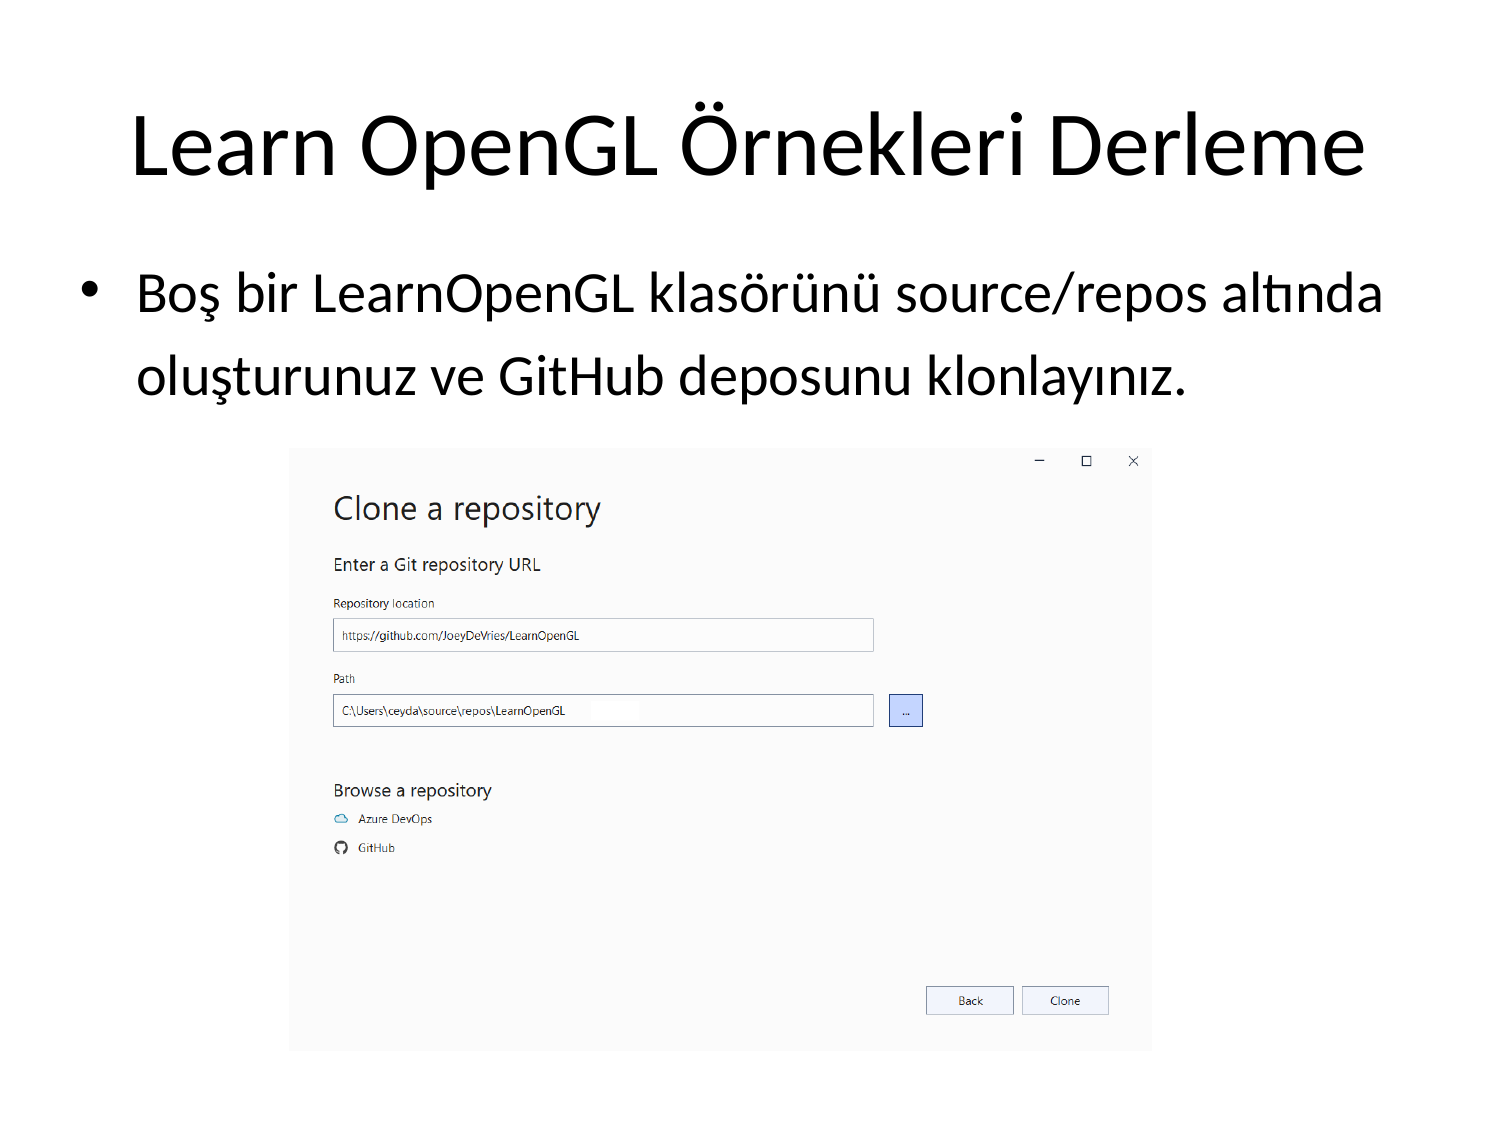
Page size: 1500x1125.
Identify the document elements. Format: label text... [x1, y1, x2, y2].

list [289, 448, 1153, 1052]
text_box Boş bir LearnOpenGL klasörünü source/repos altında oluşturunuz ve GitHub deposunu klonlayınız. [64, 232, 1400, 563]
title Learn OpenGL Örnekleri Derleme [75, 45, 1425, 233]
